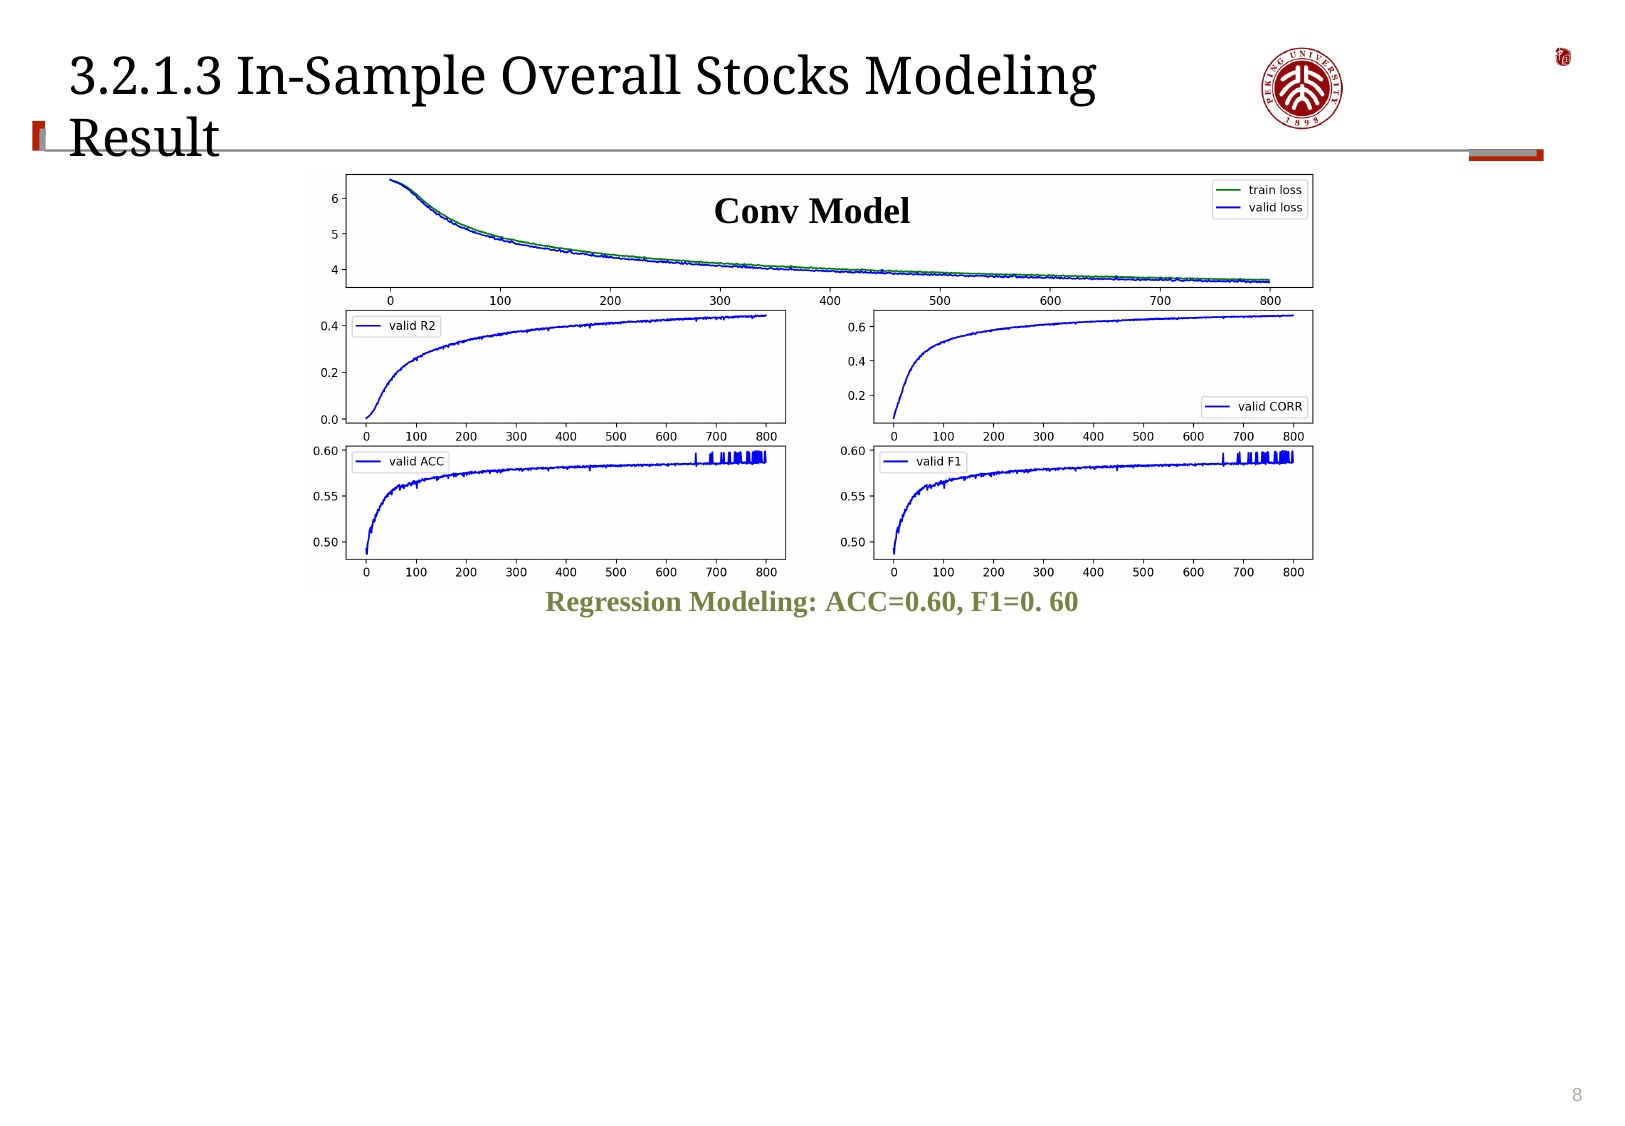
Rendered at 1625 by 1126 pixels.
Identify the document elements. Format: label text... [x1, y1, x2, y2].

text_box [303, 166, 1321, 619]
title 3.2.1.3 In-Sample Overall Stocks Modeling Result [67, 60, 1256, 150]
picture [1259, 31, 1581, 141]
